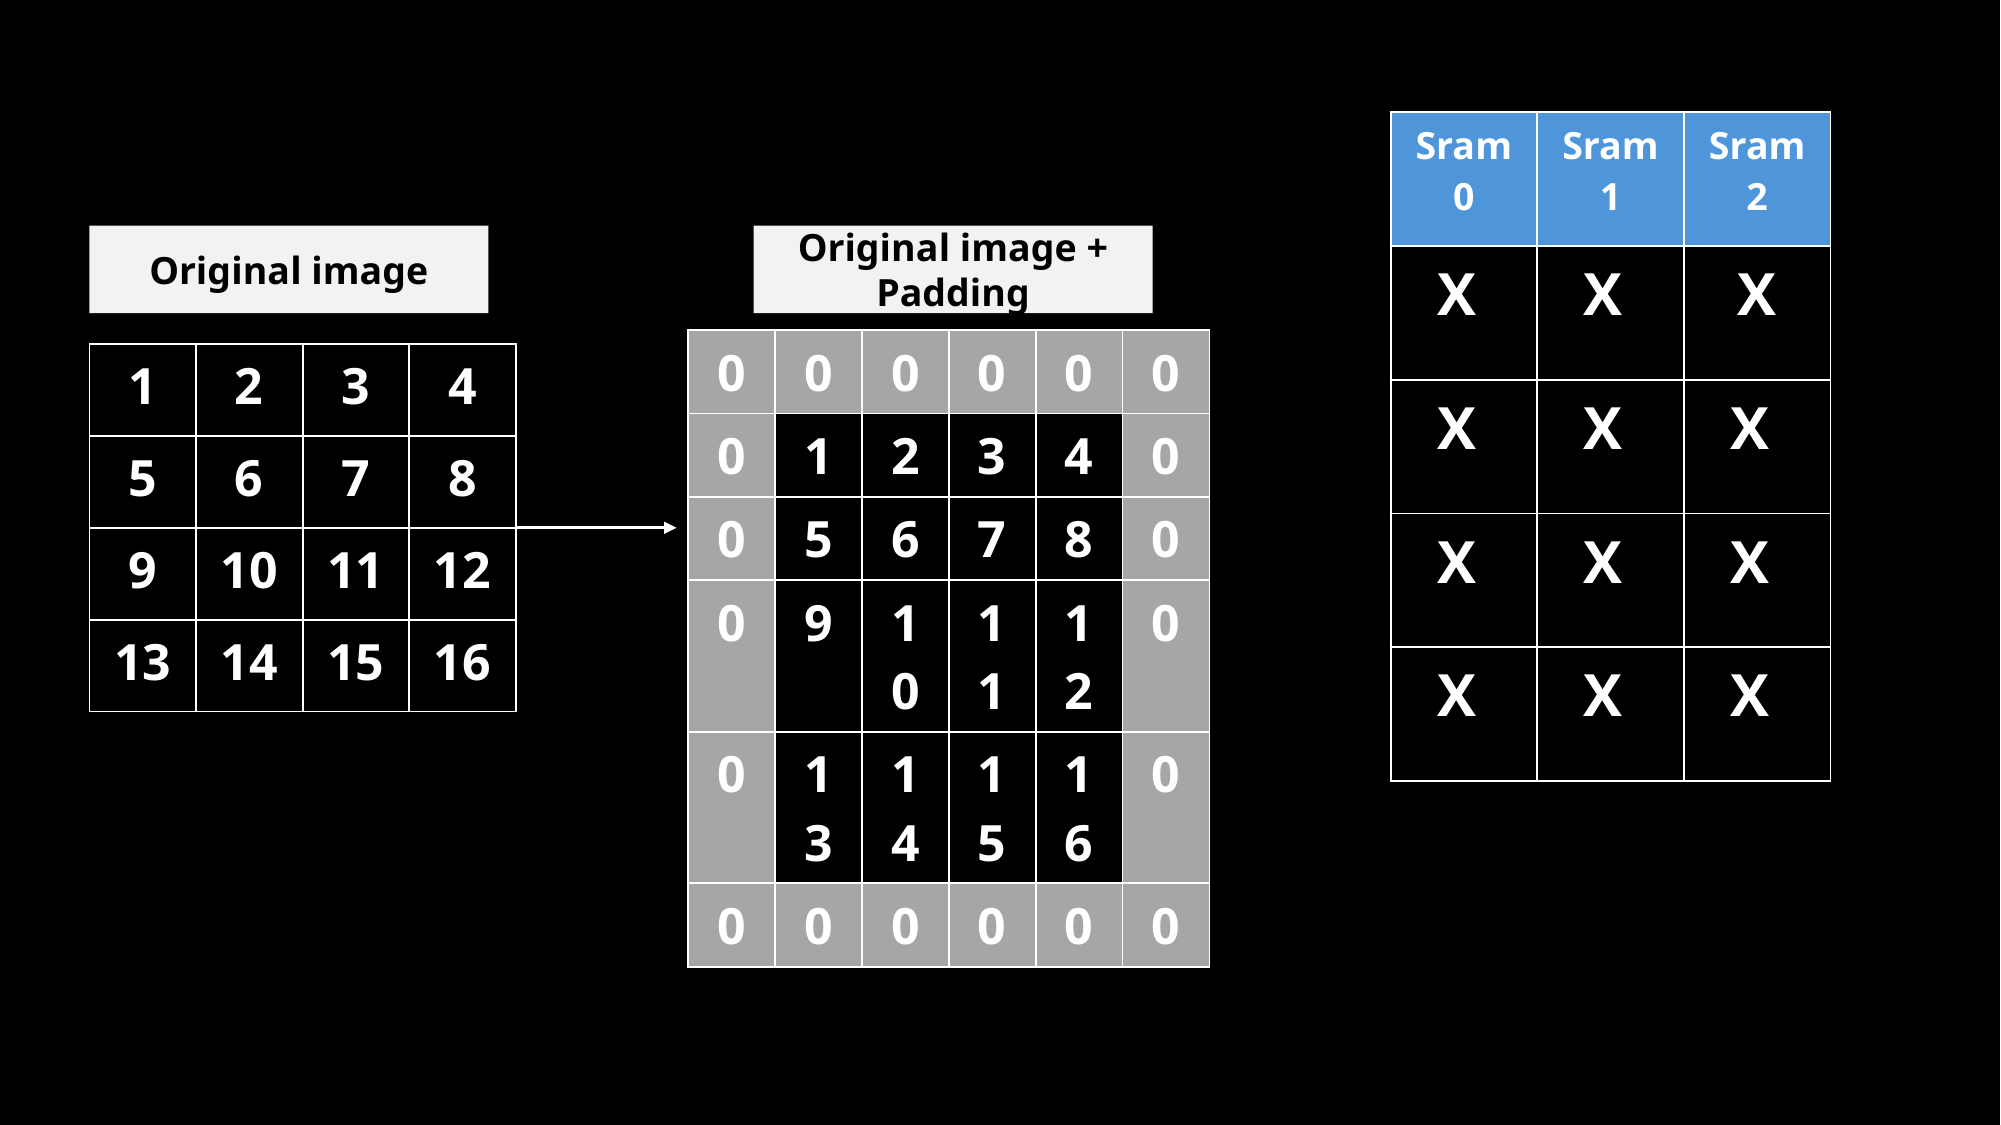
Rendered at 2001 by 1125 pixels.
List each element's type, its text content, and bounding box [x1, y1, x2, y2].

table_cell 11 [304, 529, 408, 619]
text_box Original image + Padding [752, 224, 1154, 315]
table_cell 16 [1037, 733, 1122, 882]
table_cell 12 [410, 529, 515, 619]
table_cell 12 [1037, 581, 1122, 731]
table_cell 0 [863, 884, 948, 966]
table_header 1 [90, 345, 195, 435]
table_cell X [1392, 514, 1536, 646]
table_cell X [1685, 381, 1830, 513]
table_header 2 [197, 345, 302, 435]
table_cell 4 [1037, 414, 1122, 496]
table_cell 9 [90, 529, 195, 619]
table_cell 0 [776, 884, 861, 966]
table_header 0 [689, 331, 774, 413]
table_cell 0 [689, 733, 774, 882]
table_cell 0 [689, 498, 774, 579]
table_cell 6 [863, 498, 948, 579]
table_header 0 [863, 331, 948, 413]
table_cell 15 [950, 733, 1035, 882]
table_cell 1 [776, 414, 861, 496]
table_cell 7 [950, 498, 1035, 579]
table_cell 0 [950, 884, 1035, 966]
table_cell 0 [689, 884, 774, 966]
table_header Sram 1 [1538, 113, 1683, 245]
table_cell X [1538, 514, 1683, 646]
table_cell X [1685, 514, 1830, 646]
table_header 4 [410, 345, 515, 435]
table_cell X [1392, 381, 1536, 513]
table_cell X [1685, 648, 1830, 780]
table_header 3 [304, 345, 408, 435]
table_cell 6 [197, 437, 302, 527]
table_cell 5 [776, 498, 861, 579]
table_cell 10 [197, 529, 302, 619]
text_box Original image [88, 224, 490, 315]
table_cell 2 [863, 414, 948, 496]
table_header Sram 2 [1685, 113, 1830, 245]
table_cell 14 [197, 621, 302, 711]
table_header 0 [950, 331, 1035, 413]
table_cell 0 [689, 581, 774, 731]
table_cell 9 [776, 581, 861, 731]
table_cell X [1392, 247, 1536, 379]
table_cell 13 [90, 621, 195, 711]
table_cell 0 [1123, 414, 1209, 496]
table_header 0 [1037, 331, 1122, 413]
table_cell 13 [776, 733, 861, 882]
table_header 0 [776, 331, 861, 413]
table_cell X [1538, 247, 1683, 379]
table_cell 0 [1123, 733, 1209, 882]
table_header Sram 0 [1392, 113, 1536, 245]
table_cell 10 [863, 581, 948, 731]
table_cell X [1538, 381, 1683, 513]
table_cell 16 [410, 621, 515, 711]
table_cell 5 [90, 437, 195, 527]
table_cell 0 [1123, 581, 1209, 731]
table_cell 7 [304, 437, 408, 527]
table_header 0 [1123, 331, 1209, 413]
table_cell X [1392, 648, 1536, 780]
table_cell X [1538, 648, 1683, 780]
table_cell 0 [1123, 498, 1209, 579]
table_cell 11 [950, 581, 1035, 731]
table_cell 0 [689, 414, 774, 496]
table_cell 0 [1037, 884, 1122, 966]
table_cell 14 [863, 733, 948, 882]
table_cell X [1685, 247, 1830, 379]
table_cell 8 [1037, 498, 1122, 579]
table_cell 0 [1123, 884, 1209, 966]
table_cell 8 [410, 437, 515, 527]
table_cell 15 [304, 621, 408, 711]
table_cell 3 [950, 414, 1035, 496]
